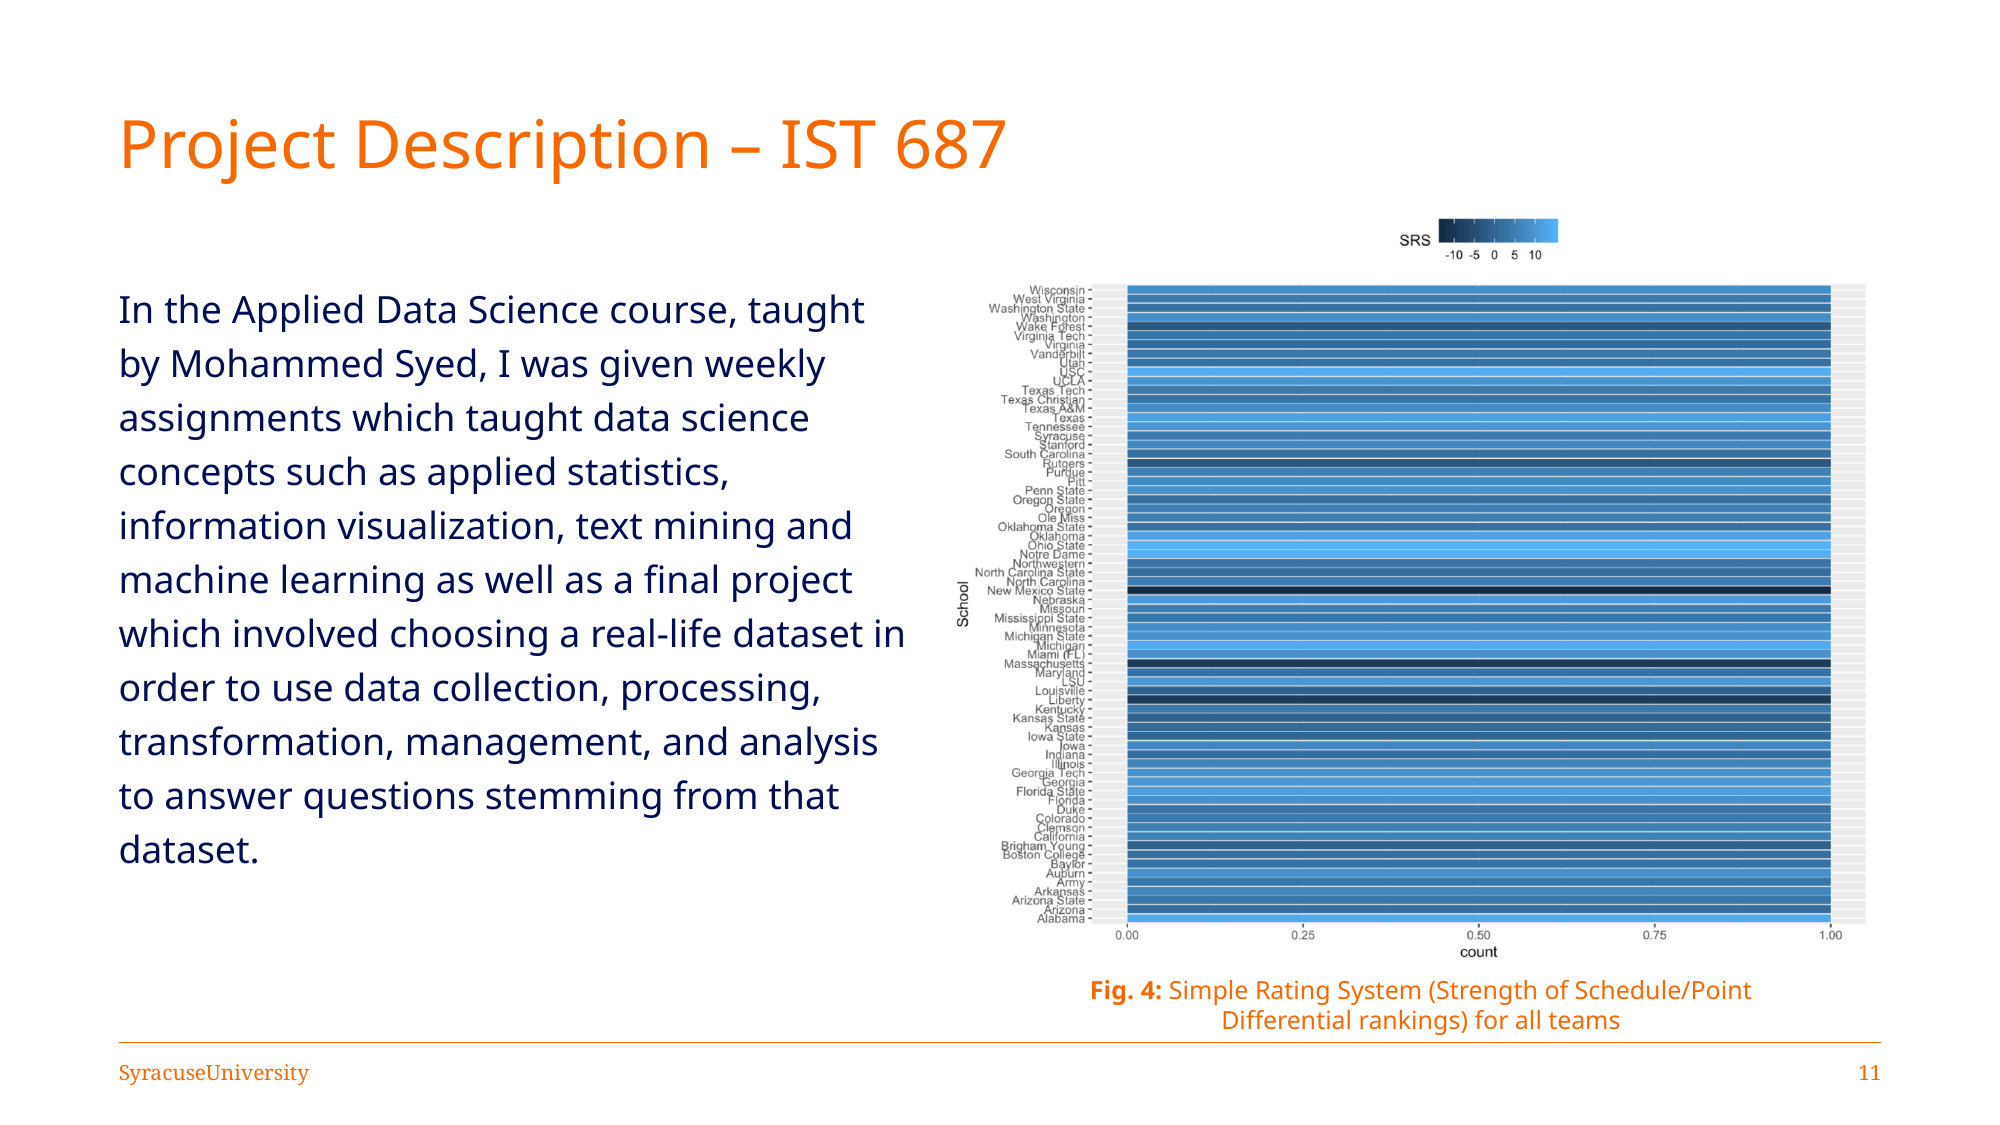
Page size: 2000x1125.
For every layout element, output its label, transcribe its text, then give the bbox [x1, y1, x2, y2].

picture [926, 207, 1895, 968]
list In the Applied Data Science course, taught by Mohammed Syed, I was given weekly assignments which taught data science concepts such as applied statistics, information visualization, text mining and machine learning as well as a final project which involved choosing a real-life dataset in order to use data collection, processing, transformation, management, and analysis to answer questions stemming from that dataset. [118, 276, 912, 1015]
title Project Description – IST 687 [118, 110, 1882, 173]
text_box Fig. 4: Simple Rating System (Strength of Schedule/Point Differential rankings) for all teams [1031, 968, 1812, 1043]
